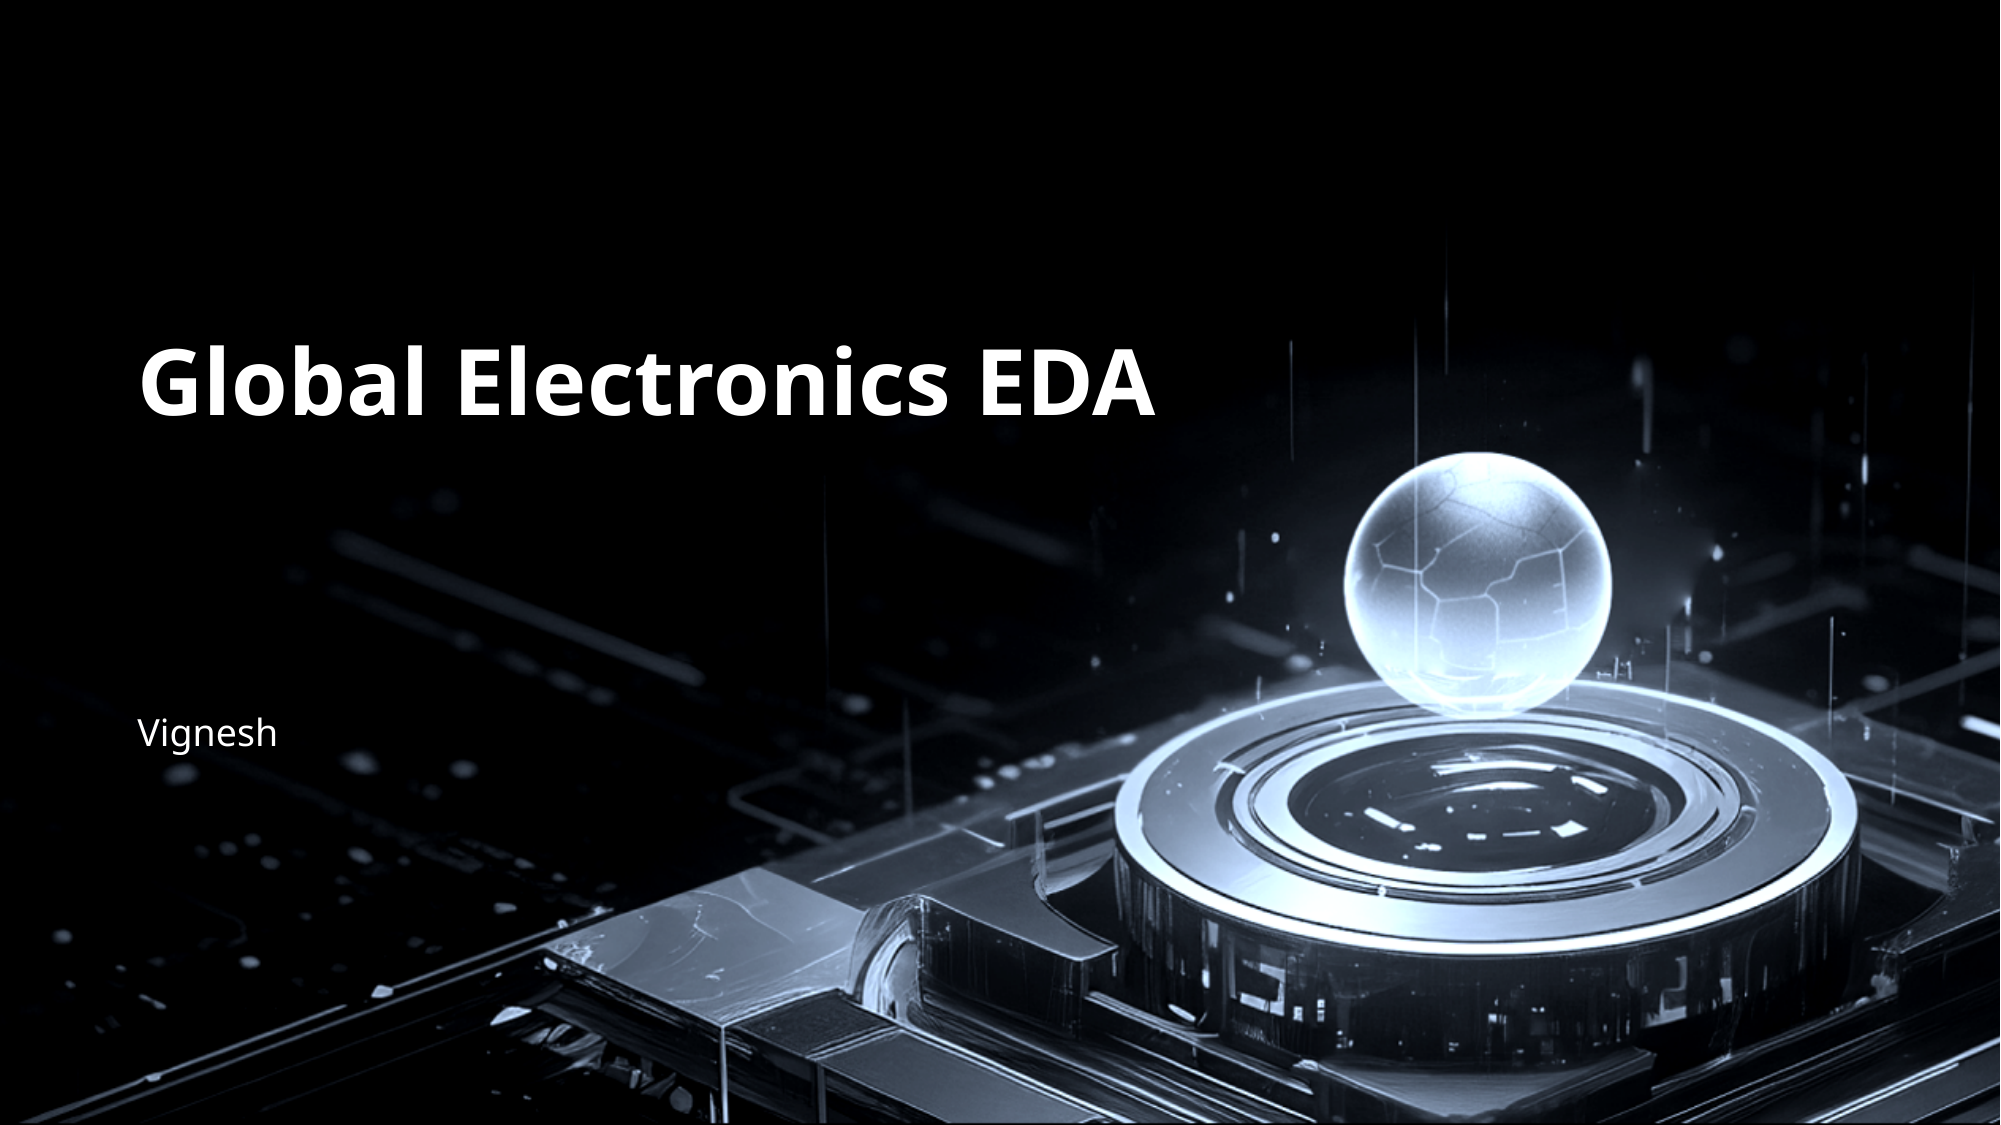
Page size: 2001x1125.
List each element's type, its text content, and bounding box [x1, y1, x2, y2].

title Global Electronics EDA [137, 323, 1355, 688]
list Vignesh [137, 687, 588, 775]
